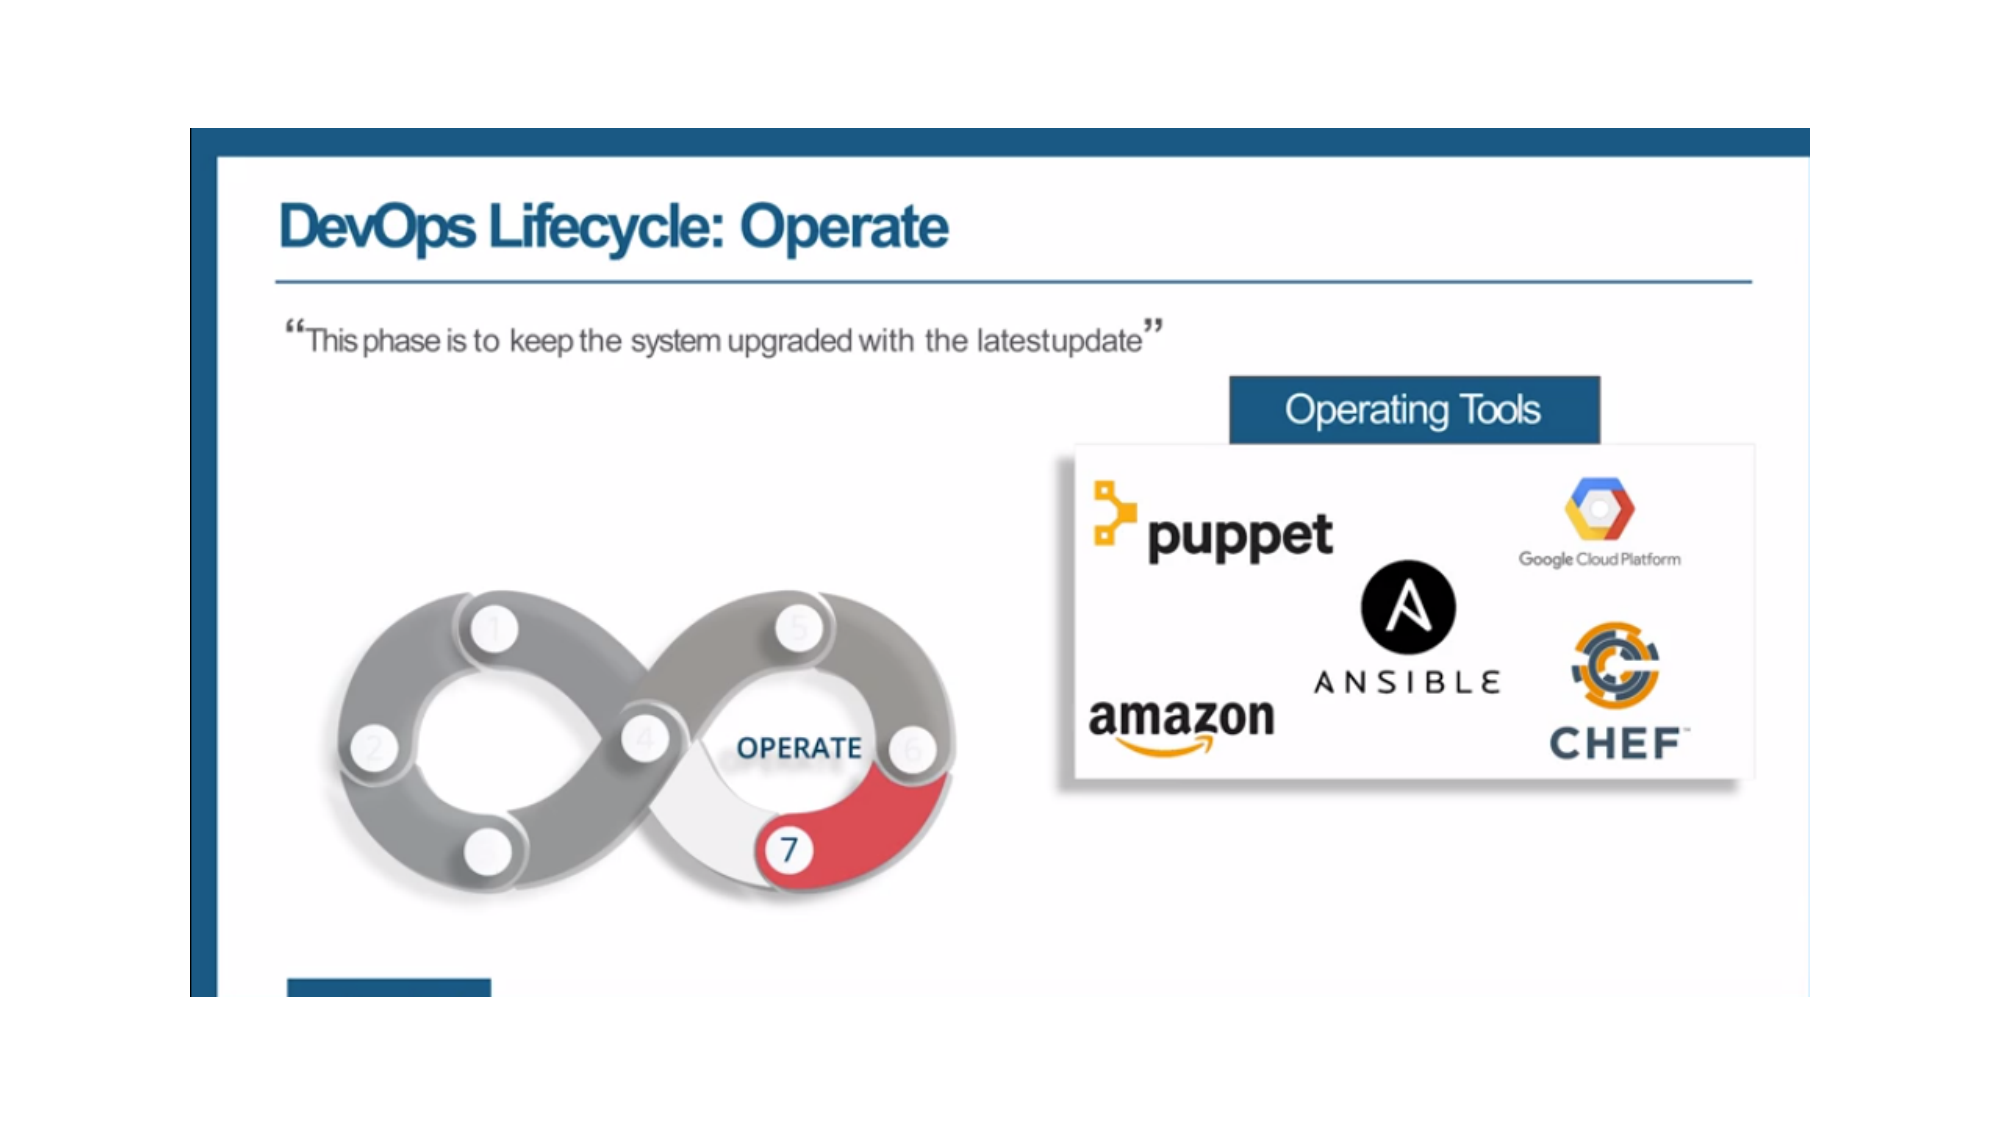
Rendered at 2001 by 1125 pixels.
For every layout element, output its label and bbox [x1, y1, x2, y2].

picture [190, 128, 1810, 997]
